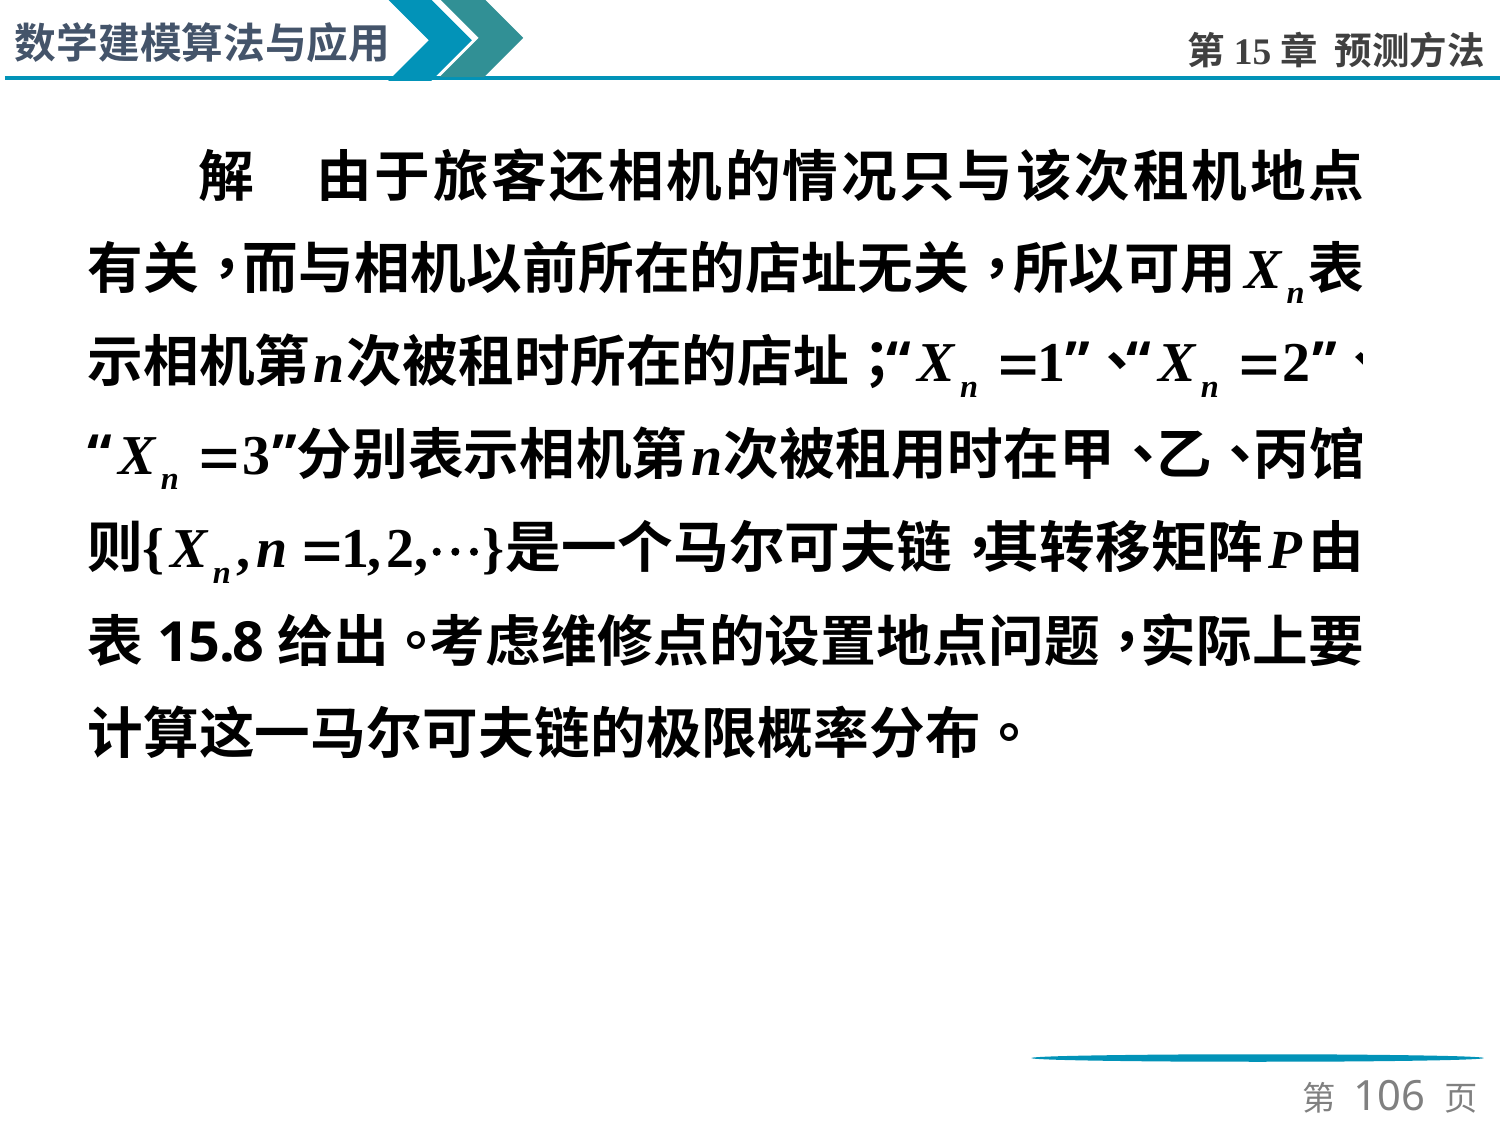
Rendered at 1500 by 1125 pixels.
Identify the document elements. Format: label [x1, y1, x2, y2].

text_box [86, 132, 1363, 816]
